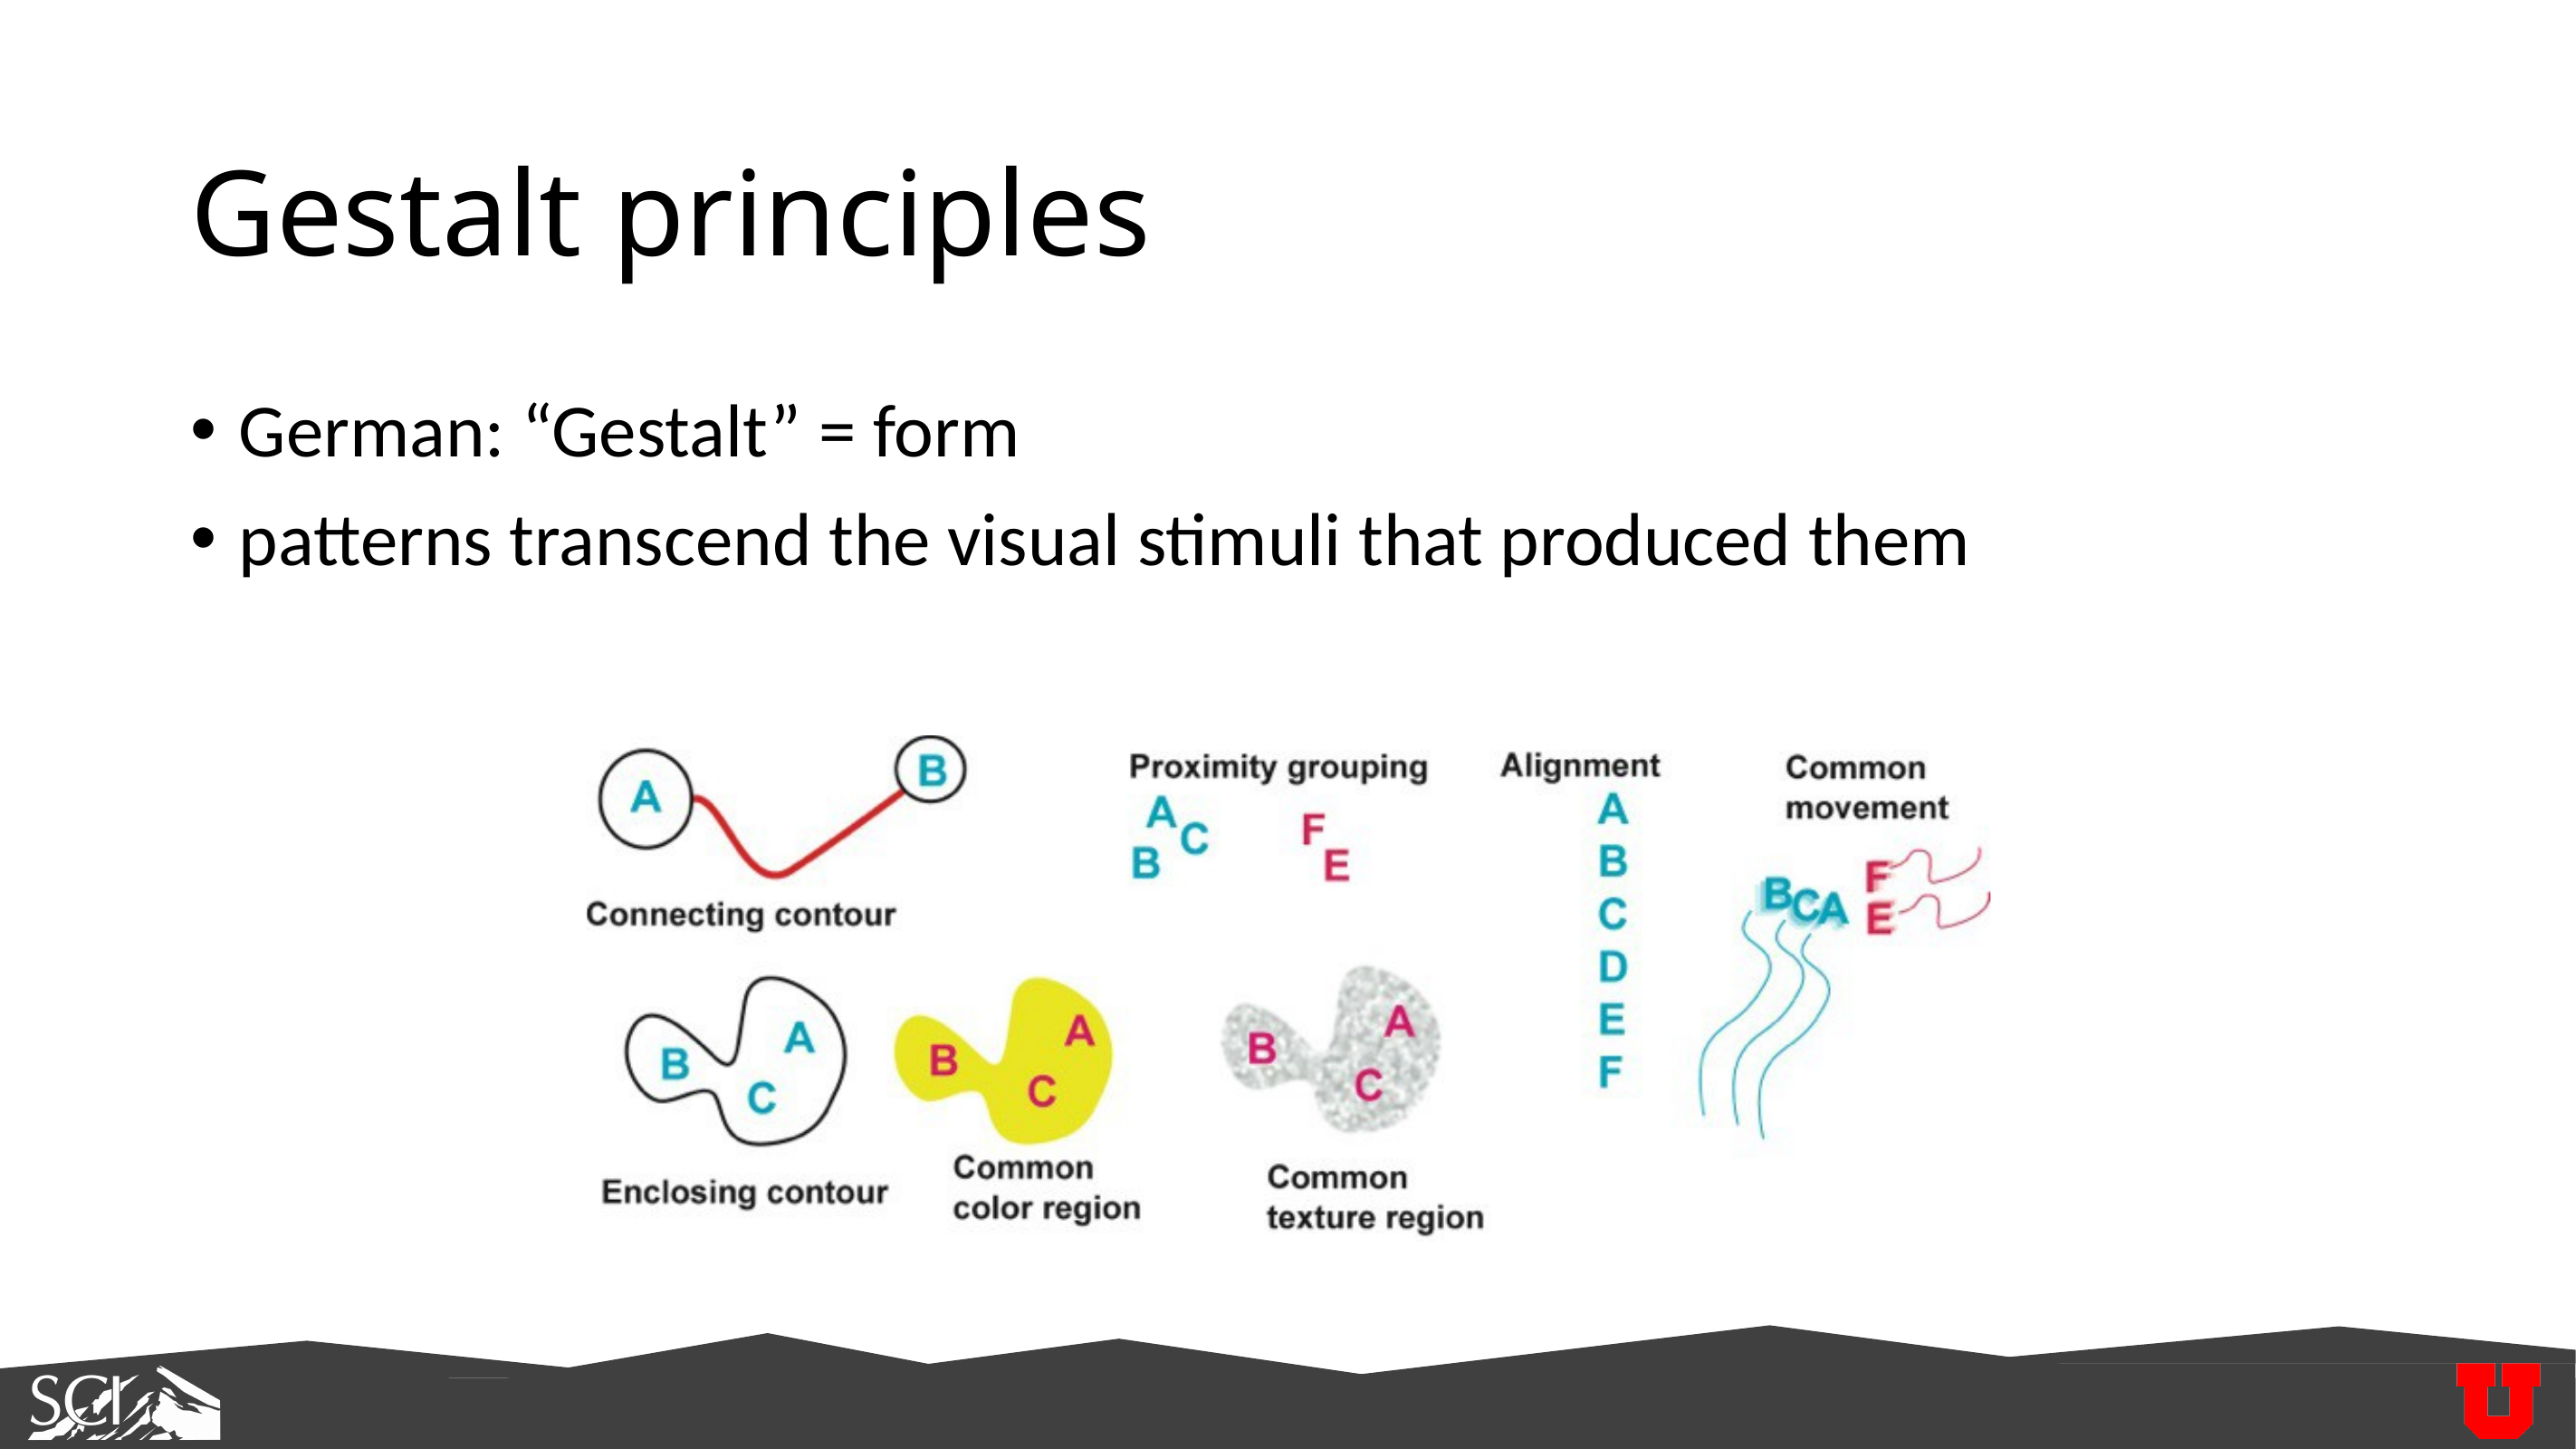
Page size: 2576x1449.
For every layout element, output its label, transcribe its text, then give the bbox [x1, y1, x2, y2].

picture [2455, 1363, 2542, 1442]
title Gestalt principles [177, 77, 2399, 358]
list German: “Gestalt” = form patterns transcend the visual stimuli that produced them [177, 385, 2399, 1306]
picture [27, 1363, 222, 1442]
